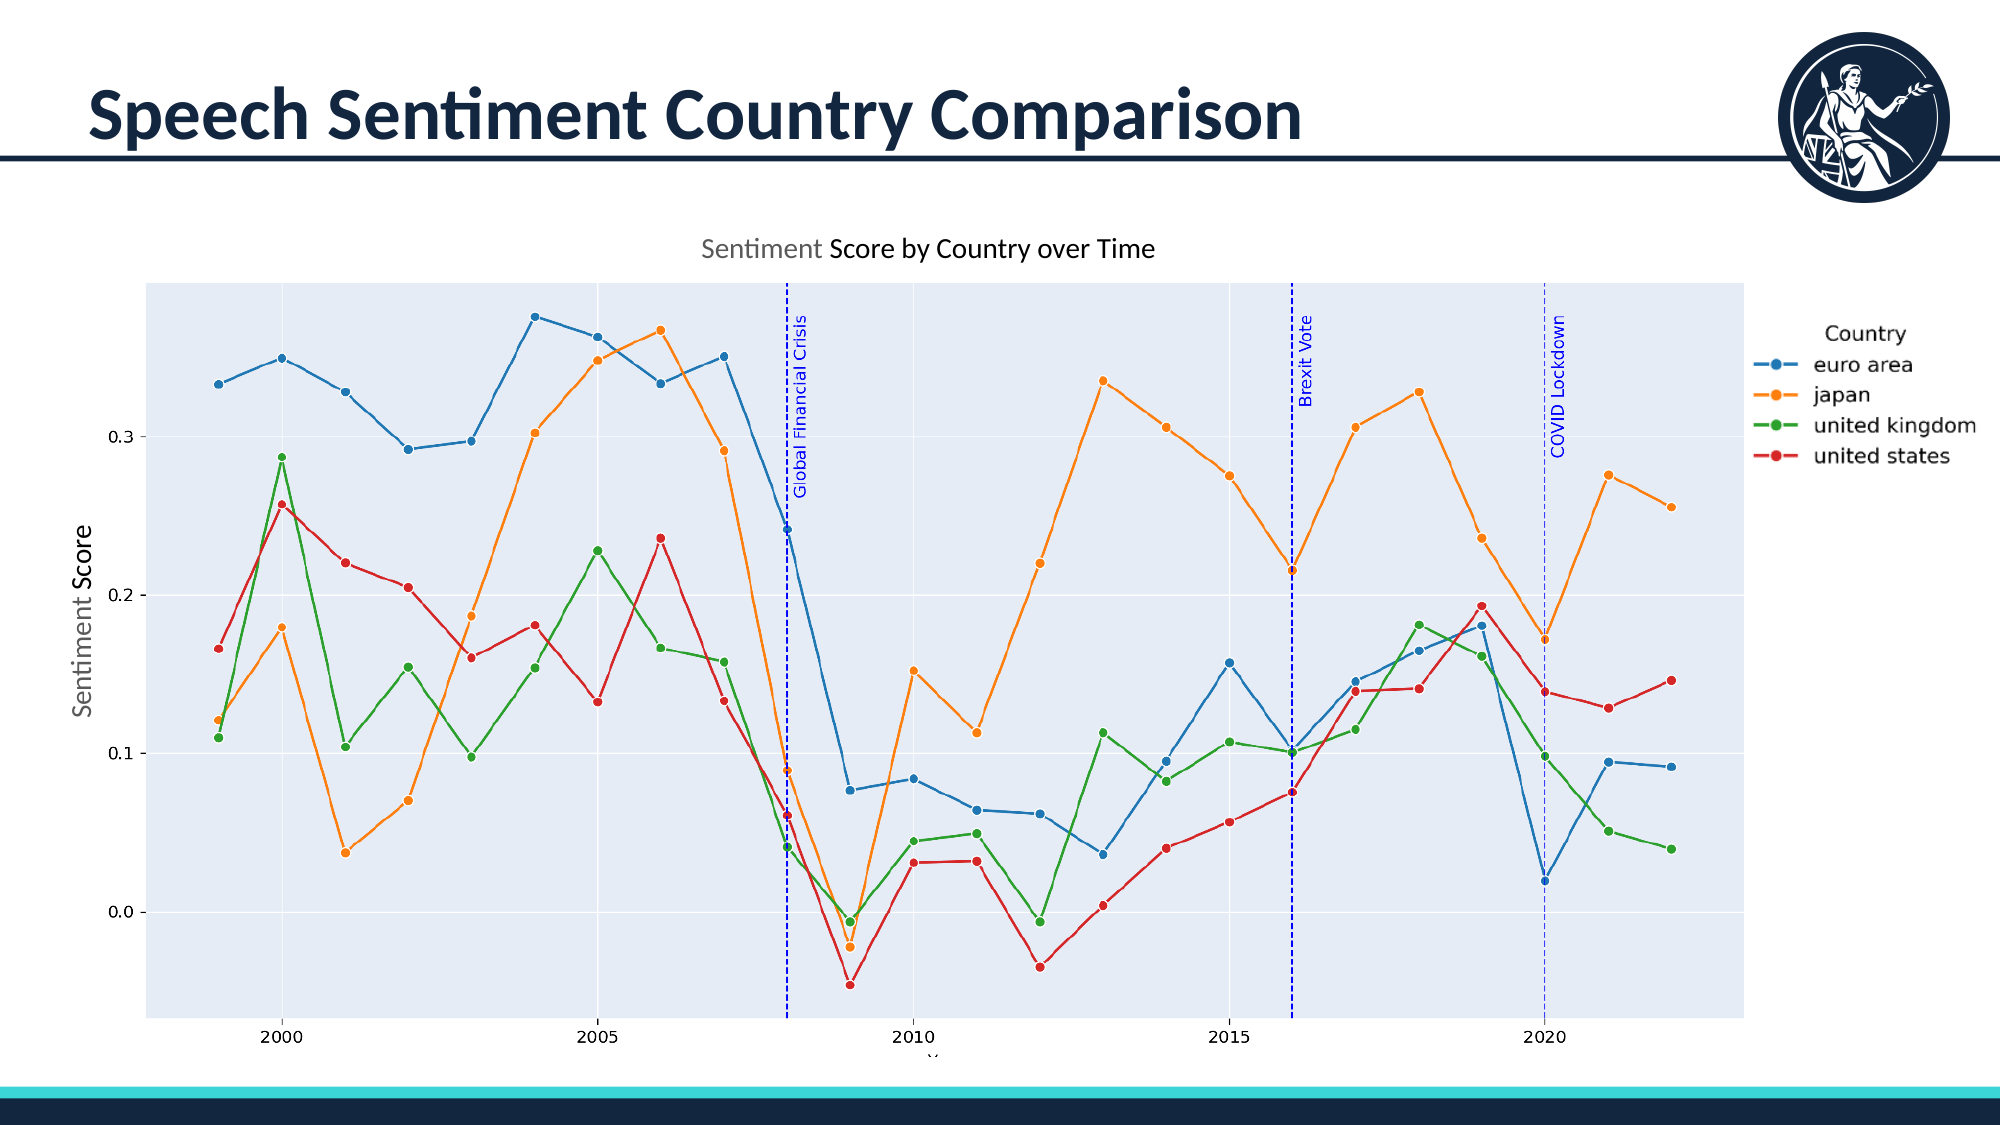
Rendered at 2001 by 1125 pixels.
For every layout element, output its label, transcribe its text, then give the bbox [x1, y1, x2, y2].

text_box [1955, 155, 2000, 162]
text_box [0, 1086, 2000, 1099]
text_box Sentiment Score [54, 399, 90, 845]
text_box [0, 1099, 2000, 1125]
picture [97, 260, 2000, 1057]
picture [1778, 32, 1950, 204]
text_box Speech Sentiment Country Comparison [73, 57, 1673, 163]
text_box Sentiment Score by Country over Time [433, 221, 1425, 272]
text_box [1673, 155, 1773, 162]
text_box [0, 155, 73, 162]
